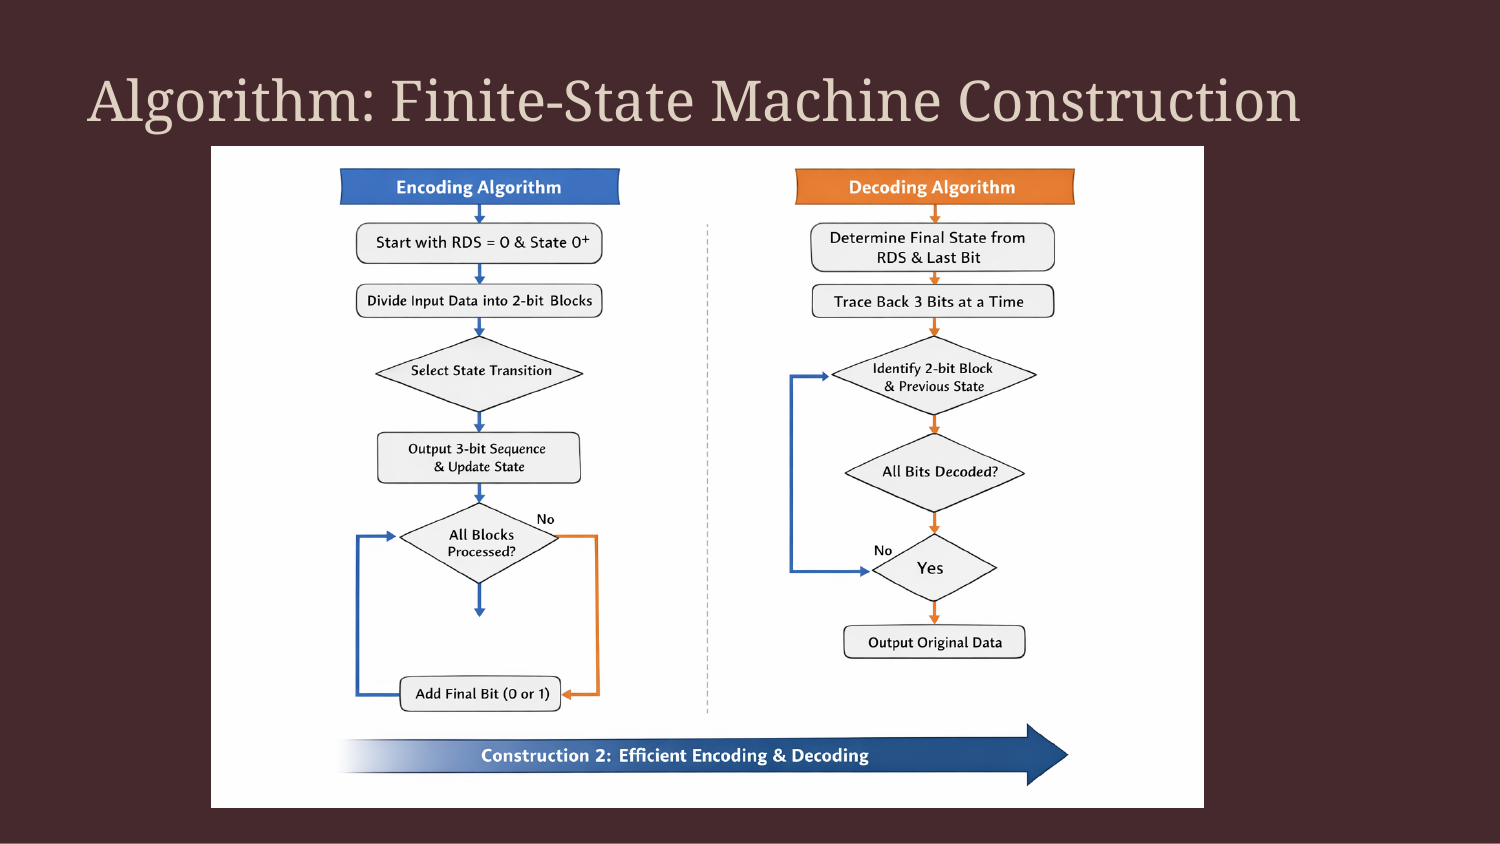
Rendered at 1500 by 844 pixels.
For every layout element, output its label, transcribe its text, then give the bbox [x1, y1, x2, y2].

picture [211, 146, 1204, 808]
title Algorithm: Finite-State Machine Construction [85, 62, 1354, 219]
